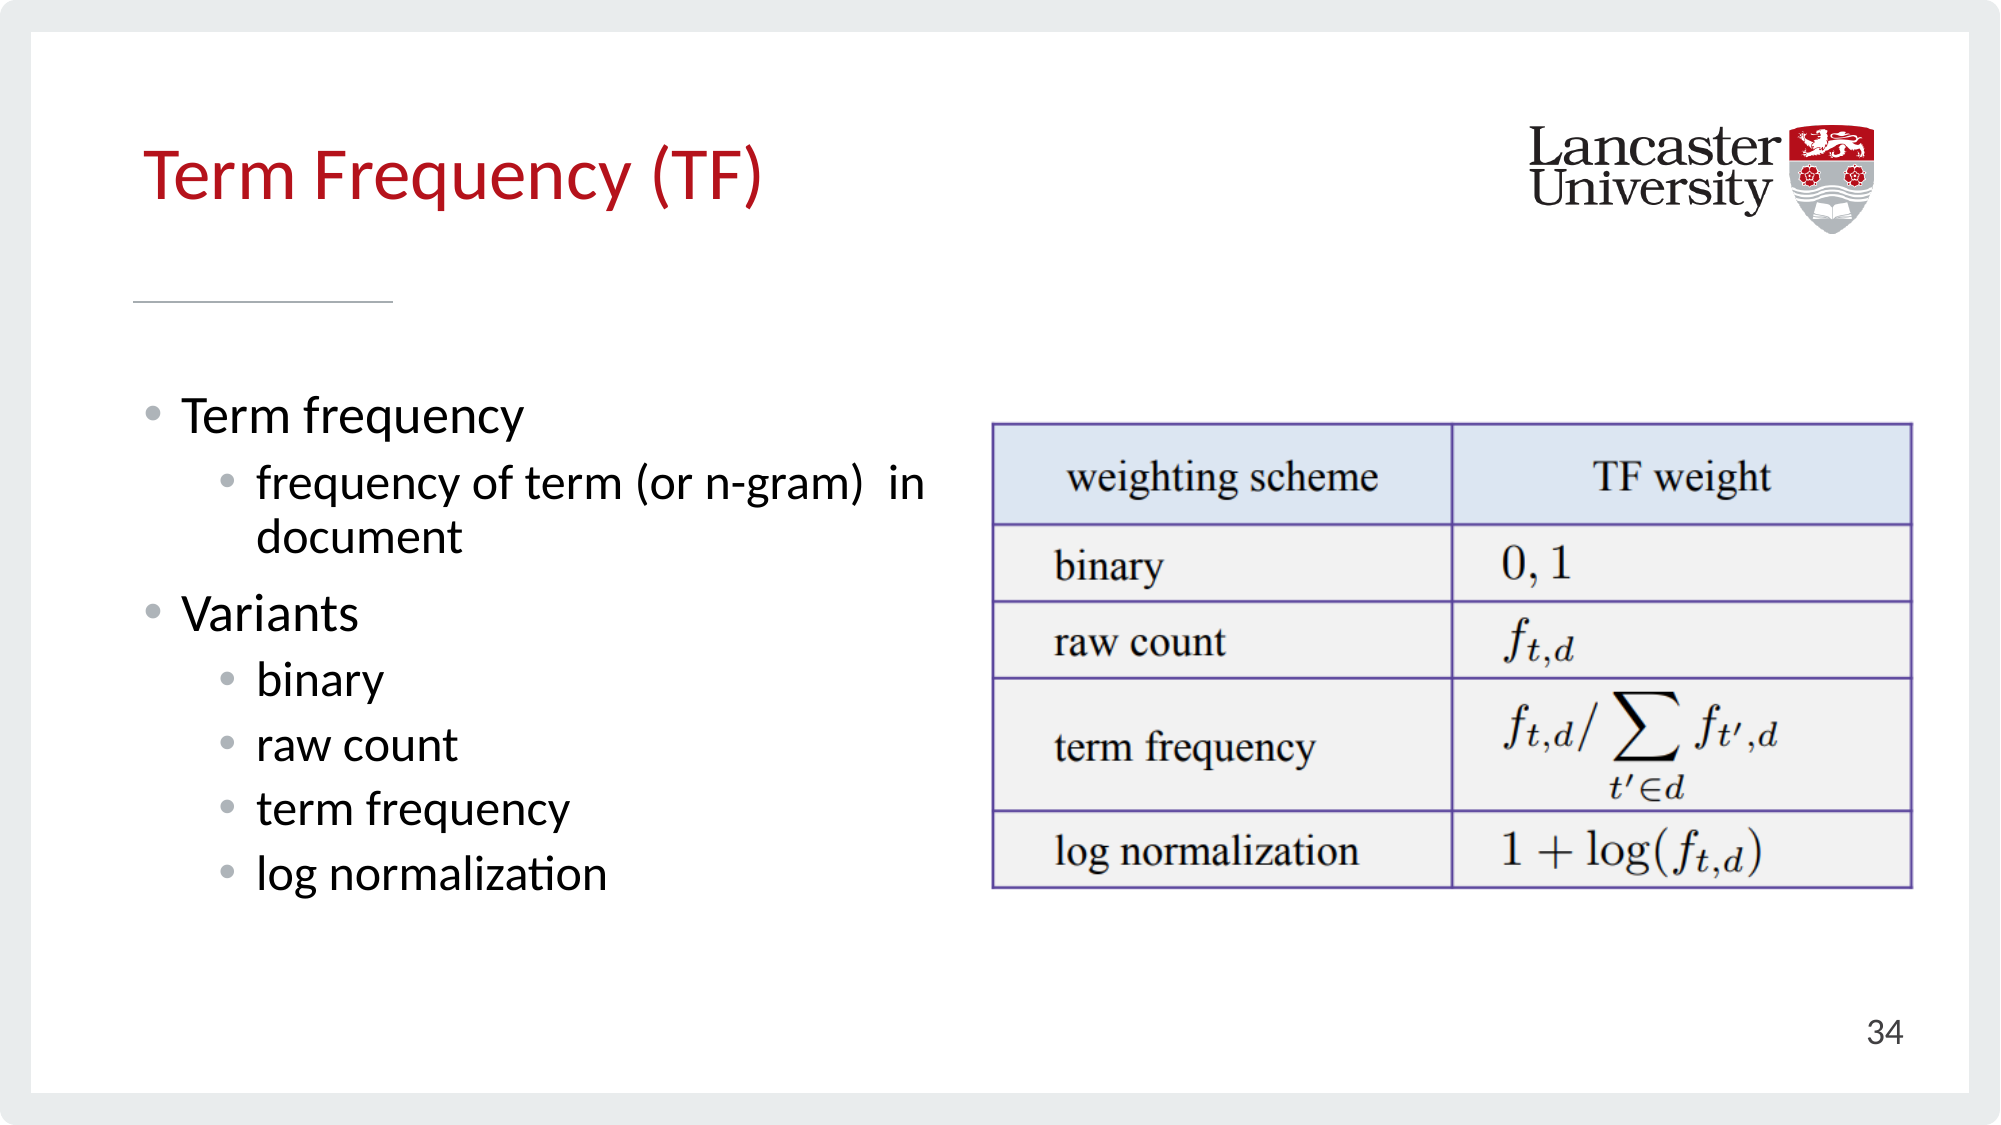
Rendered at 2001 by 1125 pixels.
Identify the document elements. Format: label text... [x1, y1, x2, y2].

slide_number 34 [1468, 999, 1919, 1060]
picture [985, 415, 1919, 896]
title Term Frequency (TF) [128, 78, 1482, 279]
